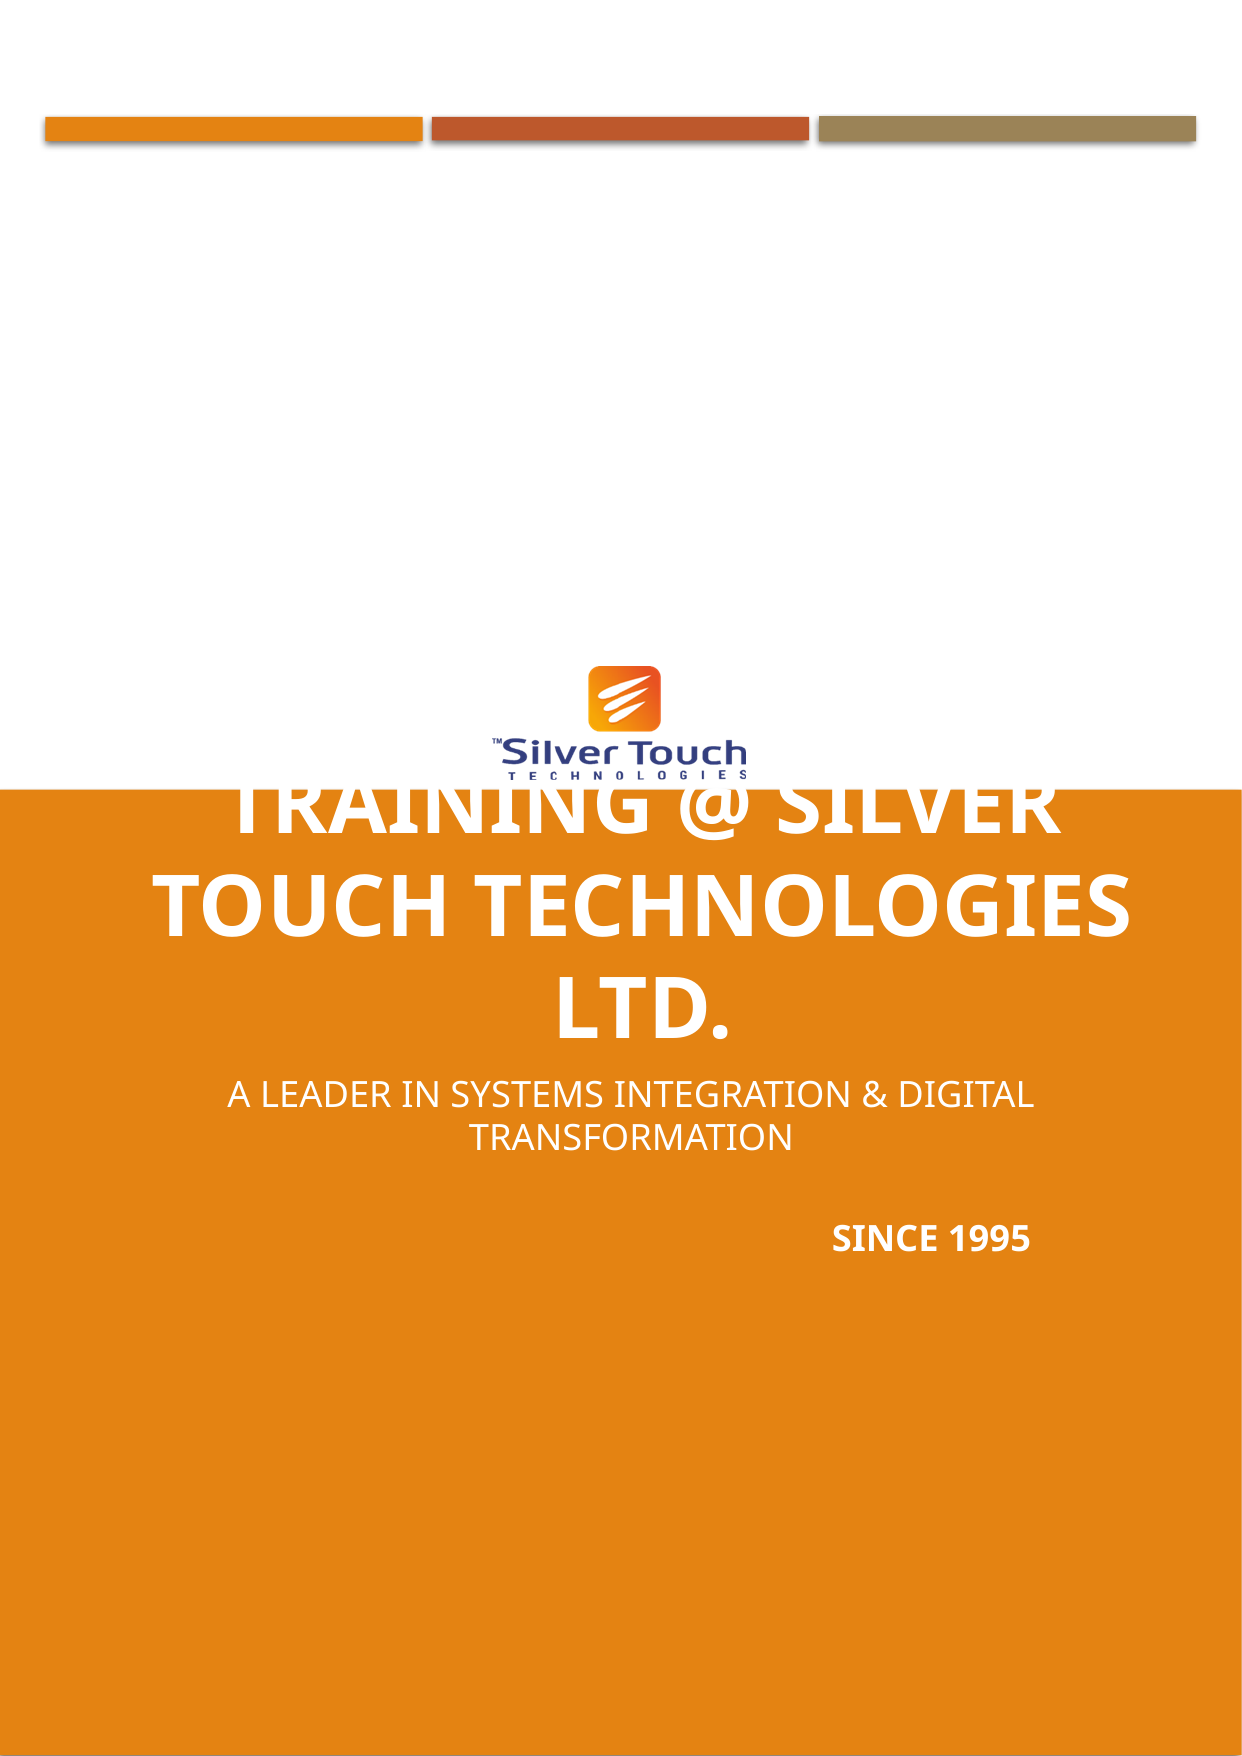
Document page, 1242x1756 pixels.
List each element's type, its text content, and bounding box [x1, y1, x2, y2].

title Training @ Silver touch technologies ltd. [82, 913, 1203, 1064]
picture [491, 666, 746, 780]
subtitle A leader in systems integration & digital transformation since 1995 [73, 1063, 1190, 1205]
